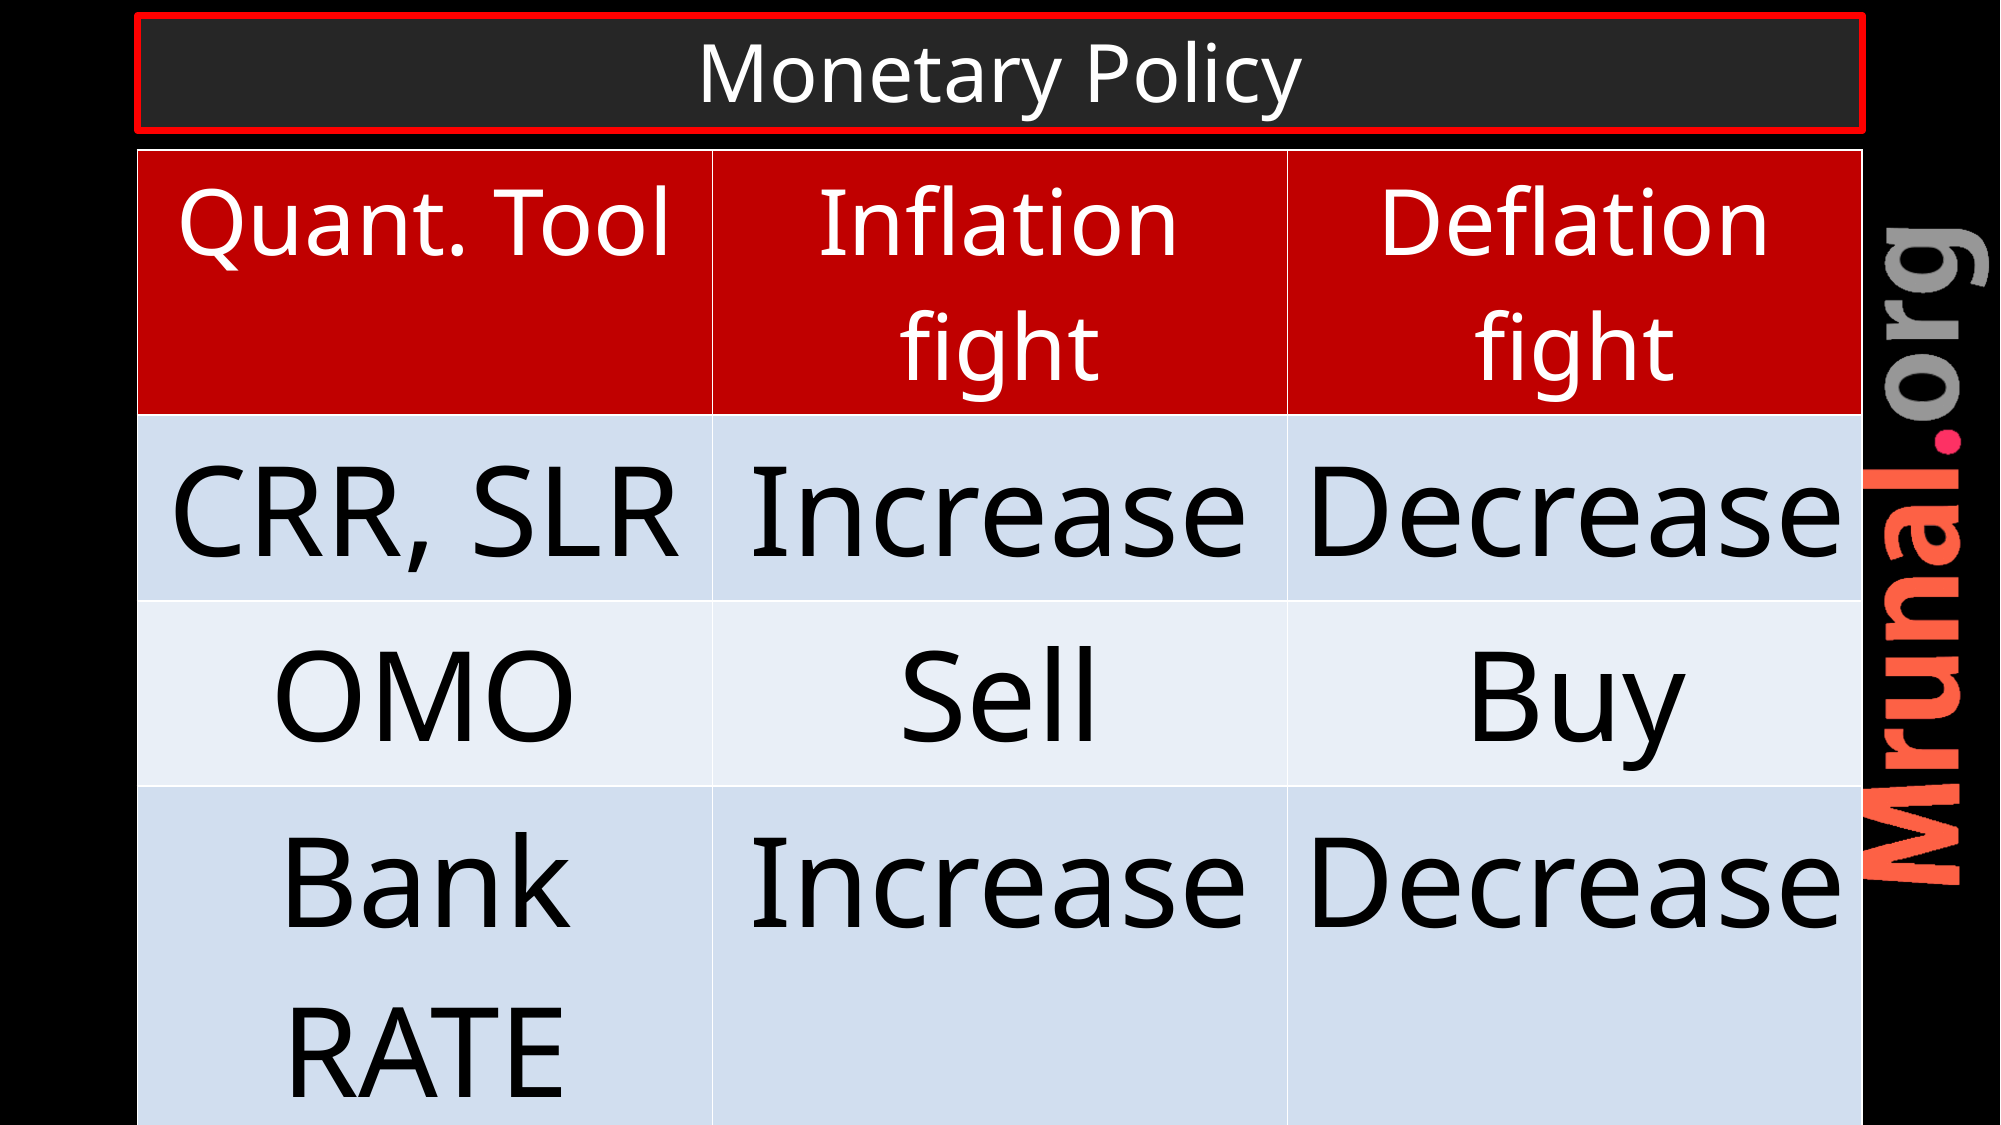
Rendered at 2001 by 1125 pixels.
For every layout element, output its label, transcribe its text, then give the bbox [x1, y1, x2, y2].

table_cell Sell [713, 602, 1287, 785]
table_header Quant. Tool [138, 151, 712, 414]
table_cell Buy [1288, 602, 1861, 785]
title Monetary Policy [134, 12, 1866, 134]
table_cell CRR, SLR [138, 416, 712, 600]
table_cell Decrease [1288, 416, 1861, 600]
table_cell Increase [713, 787, 1287, 1125]
picture [1863, 223, 2000, 894]
table_cell Increase [713, 416, 1287, 600]
table_cell Decrease [1288, 787, 1861, 1125]
table_cell OMO [138, 602, 712, 785]
table_header Inflation fight [713, 151, 1287, 414]
table_header Deflation fight [1288, 151, 1861, 414]
table_cell Bank RATE [138, 787, 712, 1125]
